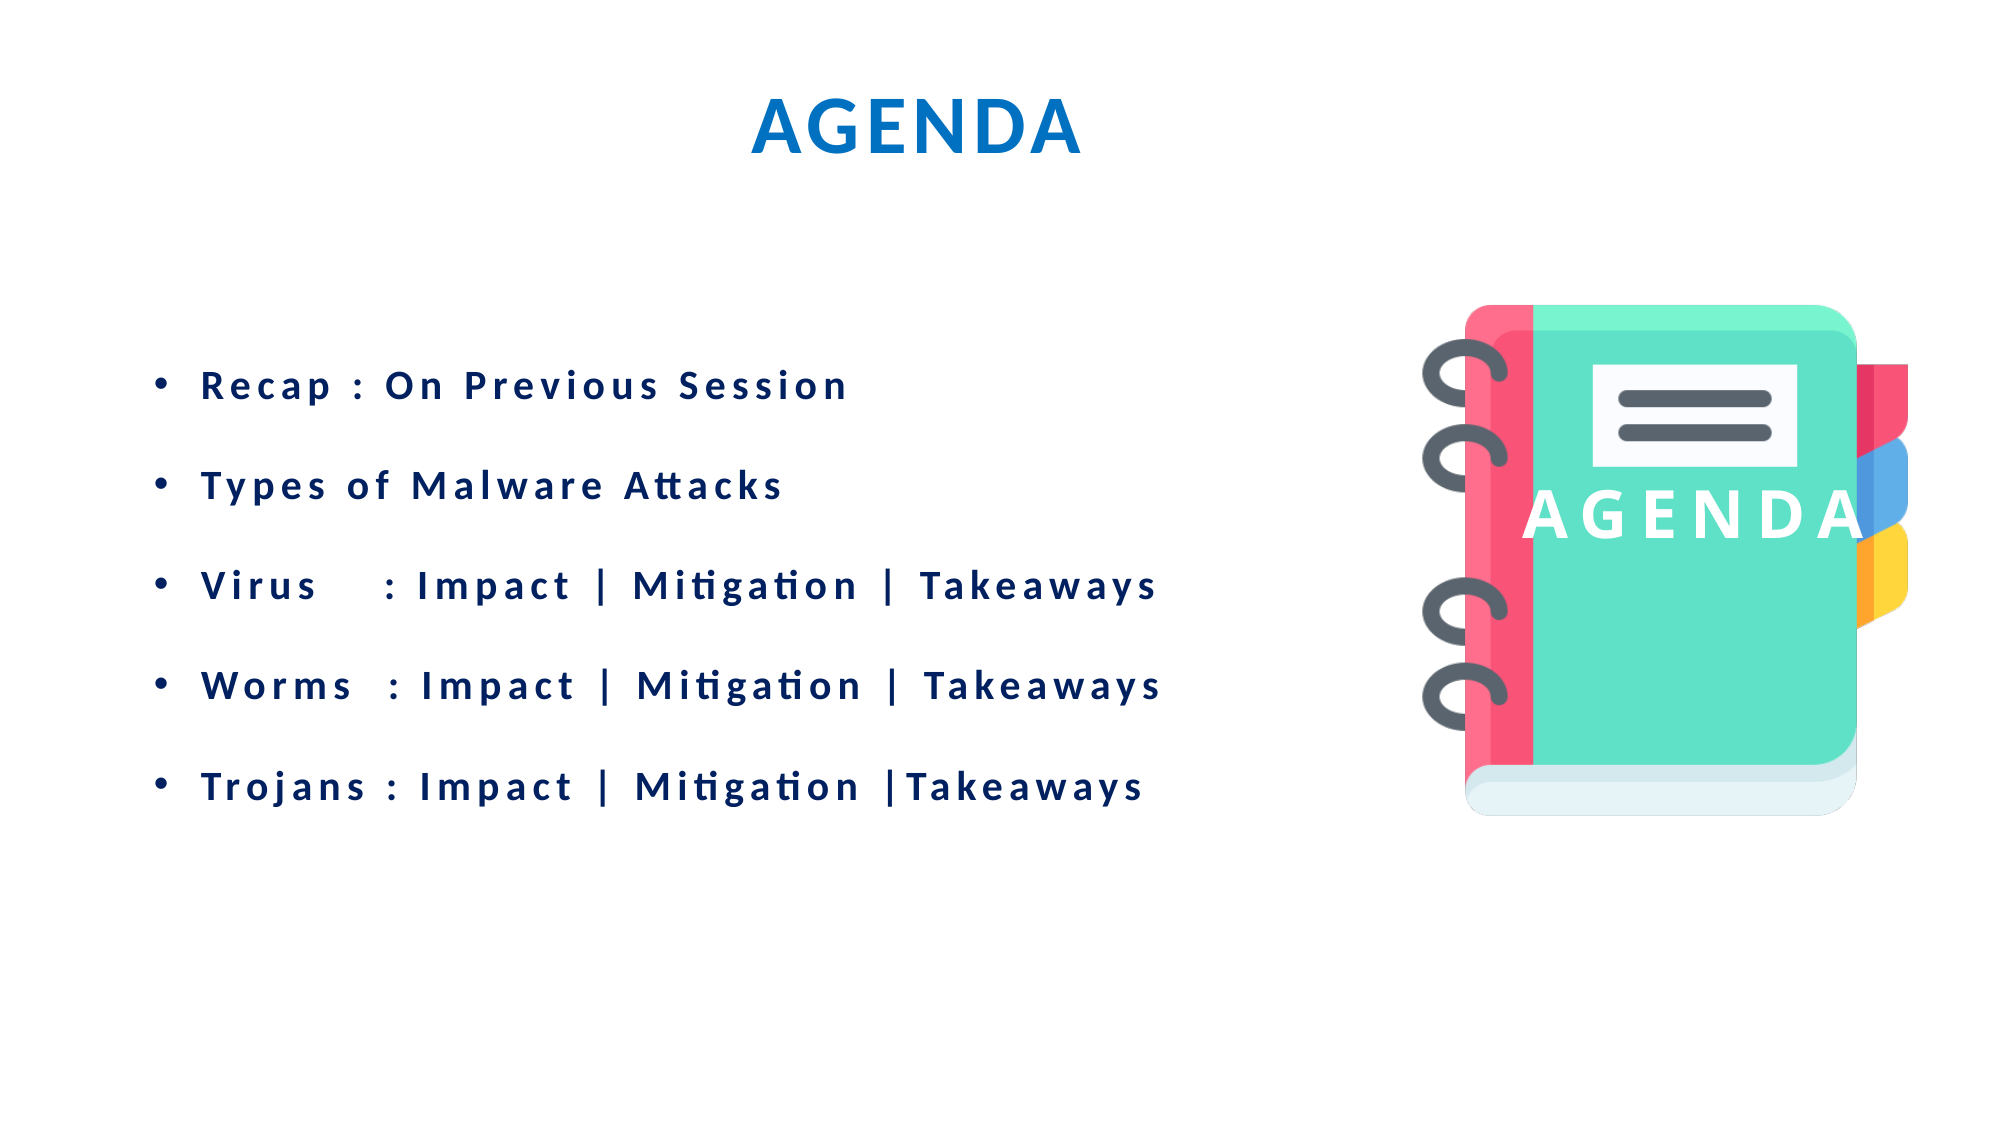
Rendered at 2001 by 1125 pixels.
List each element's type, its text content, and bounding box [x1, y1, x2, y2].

picture [1397, 288, 1942, 833]
text_box Recap : On Previous Session Types of Malware Attacks Virus : Impact | Mitigation | Takeaways Worms : Impact | Mitigation | Takeaways Trojans : Impact | Mitigation |Takeaways [139, 300, 1230, 816]
text_box AGENDA [736, 62, 1097, 178]
